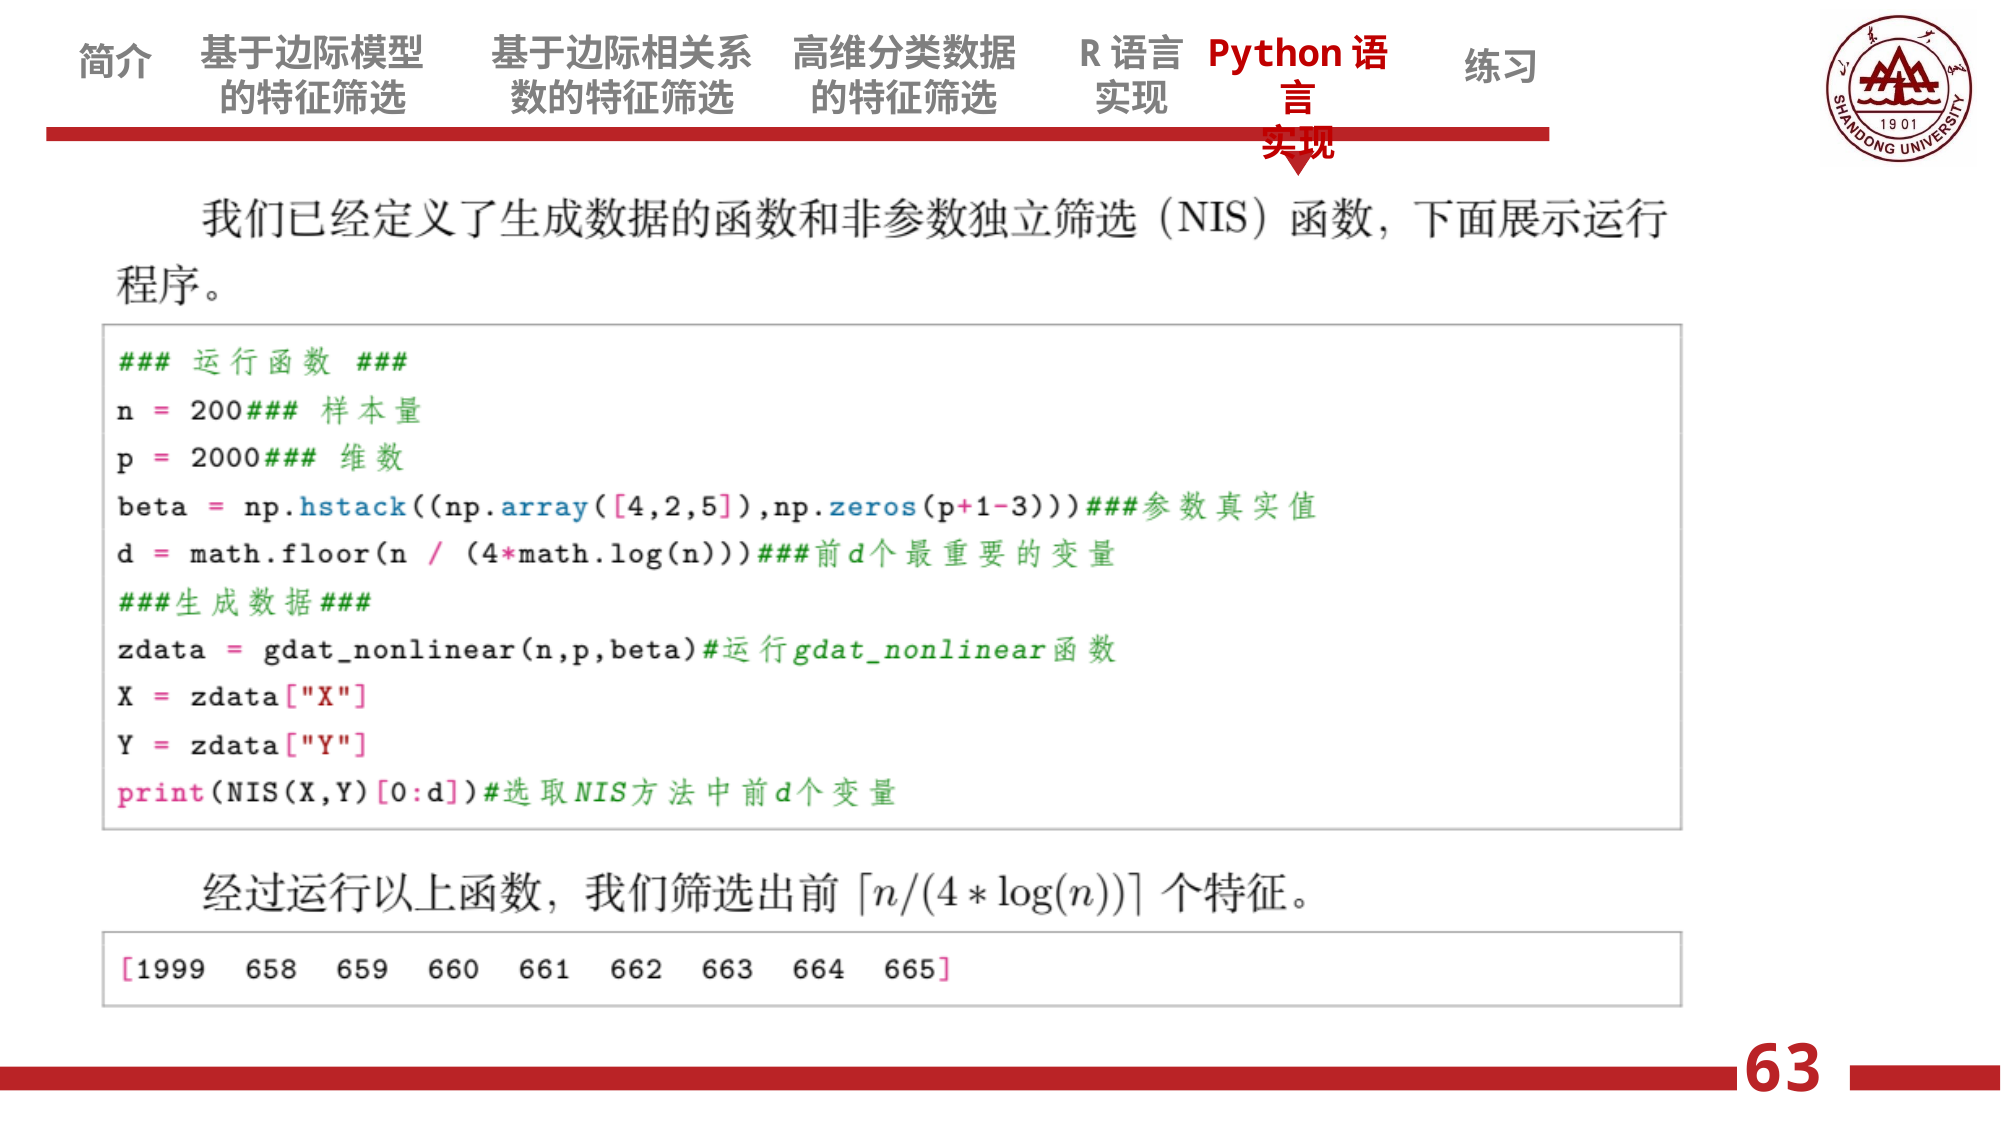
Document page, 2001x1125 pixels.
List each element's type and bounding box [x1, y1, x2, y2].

picture [71, 181, 1732, 1029]
picture [1820, 9, 1977, 167]
